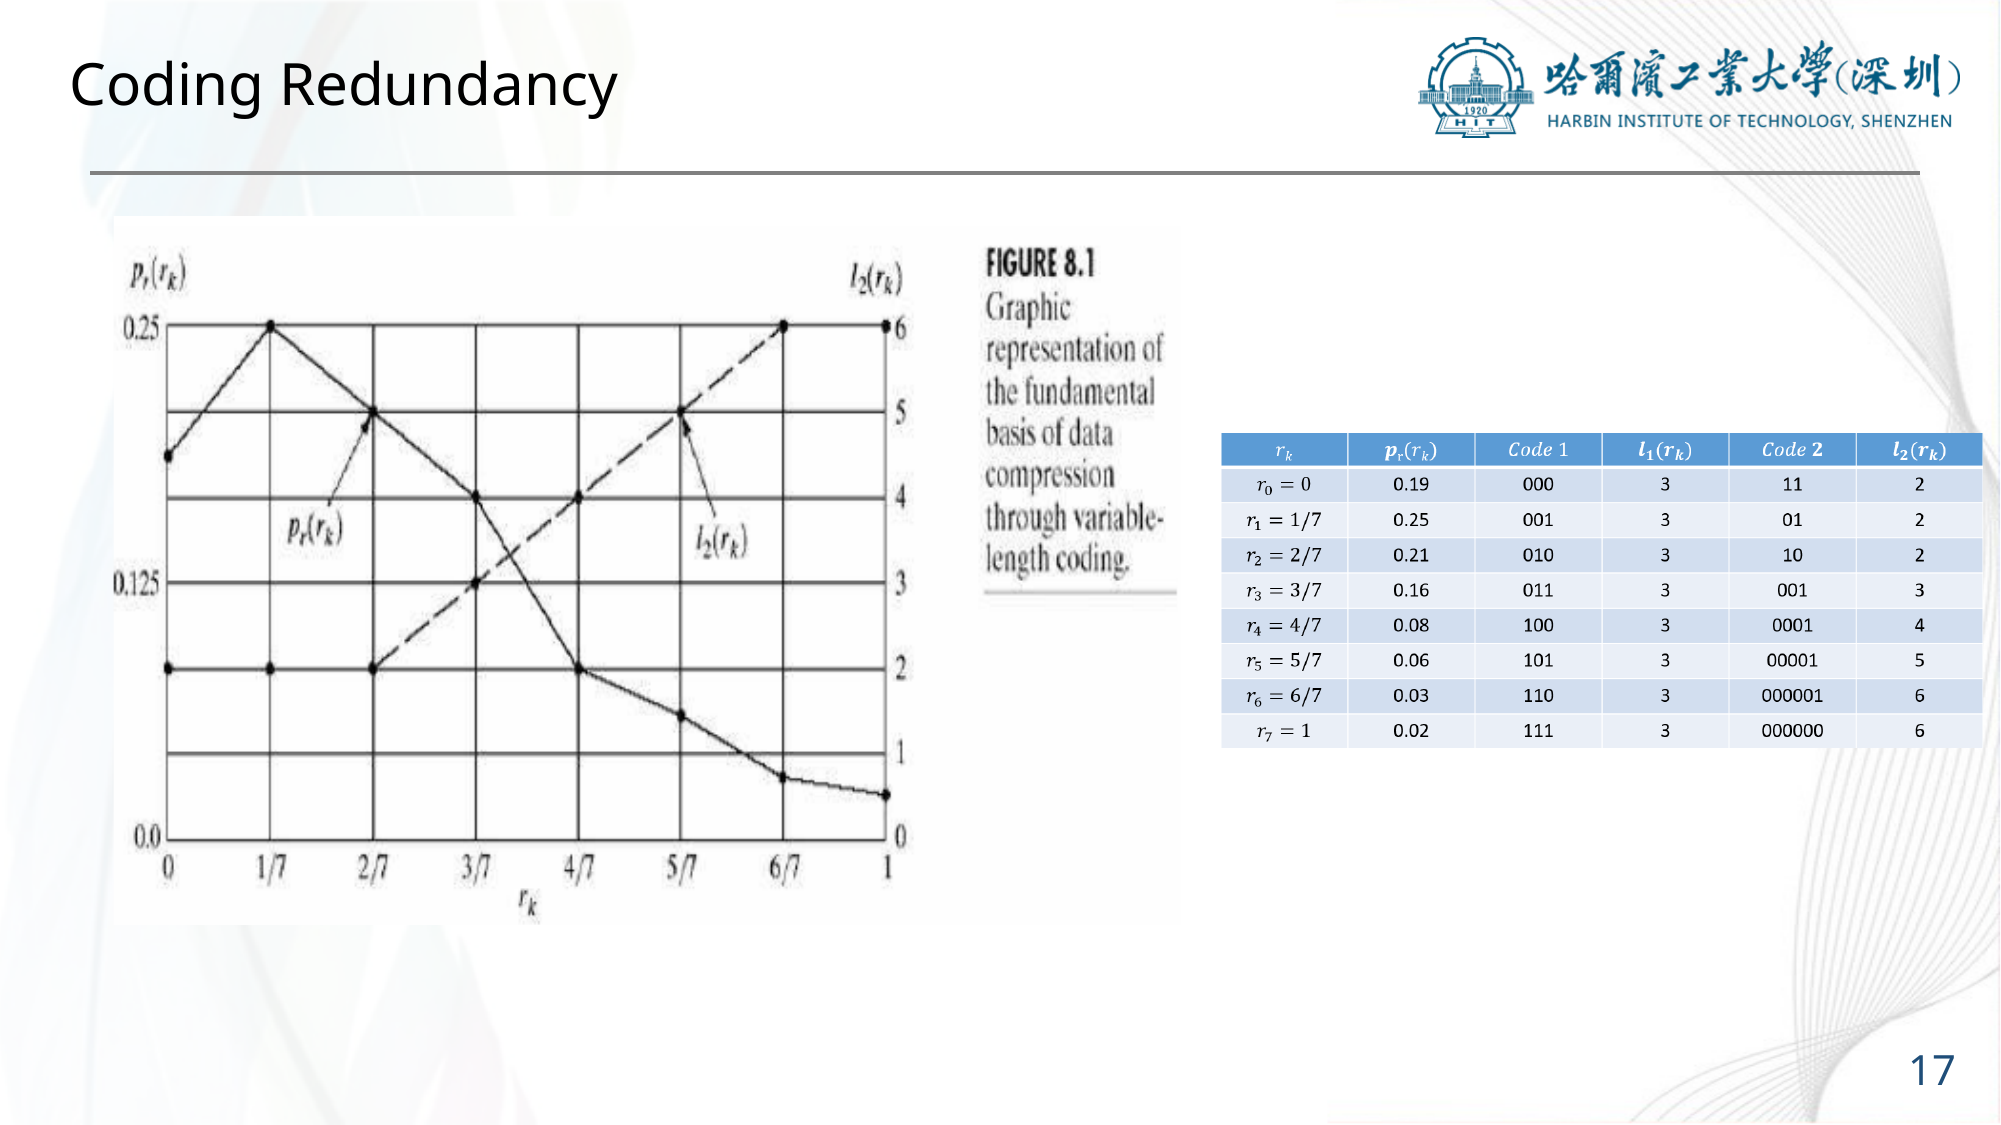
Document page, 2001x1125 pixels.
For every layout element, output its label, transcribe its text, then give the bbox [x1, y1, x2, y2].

title Coding Redundancy [54, 0, 1385, 174]
slide_number 17 [1521, 1042, 1972, 1103]
picture [0, 0, 2001, 1125]
